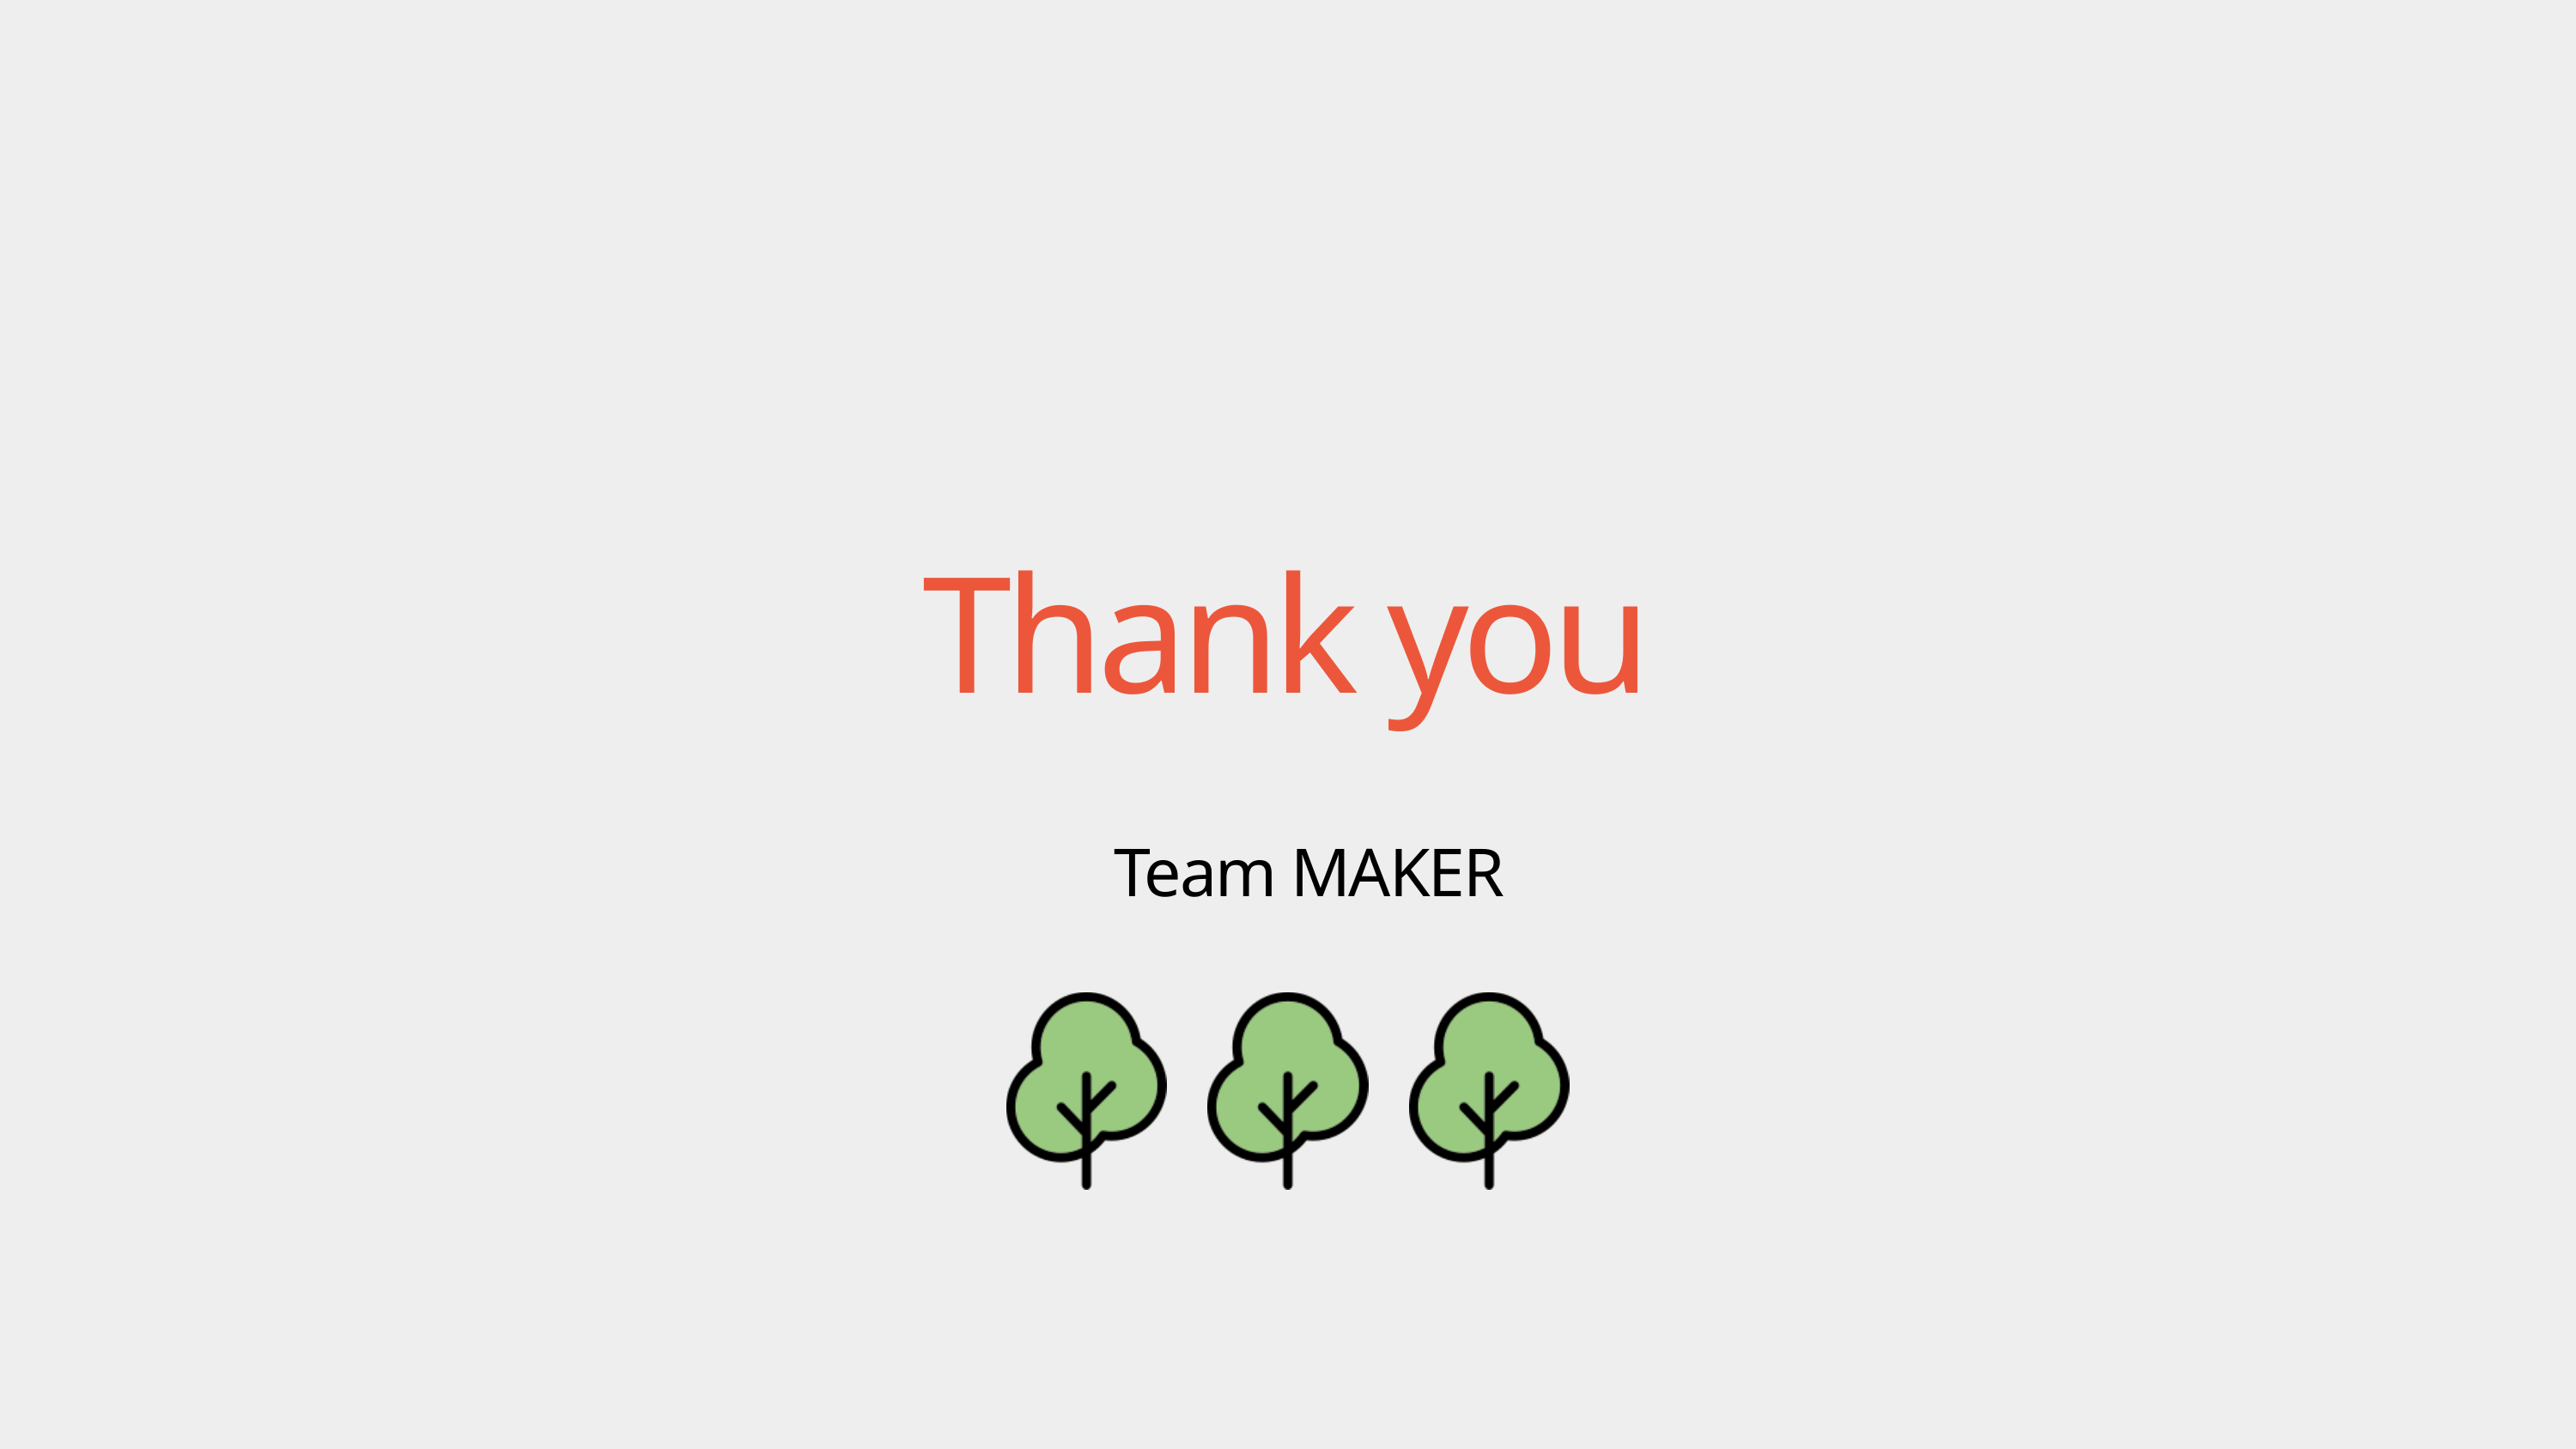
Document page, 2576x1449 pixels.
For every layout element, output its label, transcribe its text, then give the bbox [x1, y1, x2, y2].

text_box Thank you [555, 526, 2020, 732]
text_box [1207, 992, 1369, 1190]
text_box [1005, 992, 1167, 1190]
text_box Team MAKER [1101, 824, 1635, 917]
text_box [1408, 992, 1570, 1190]
